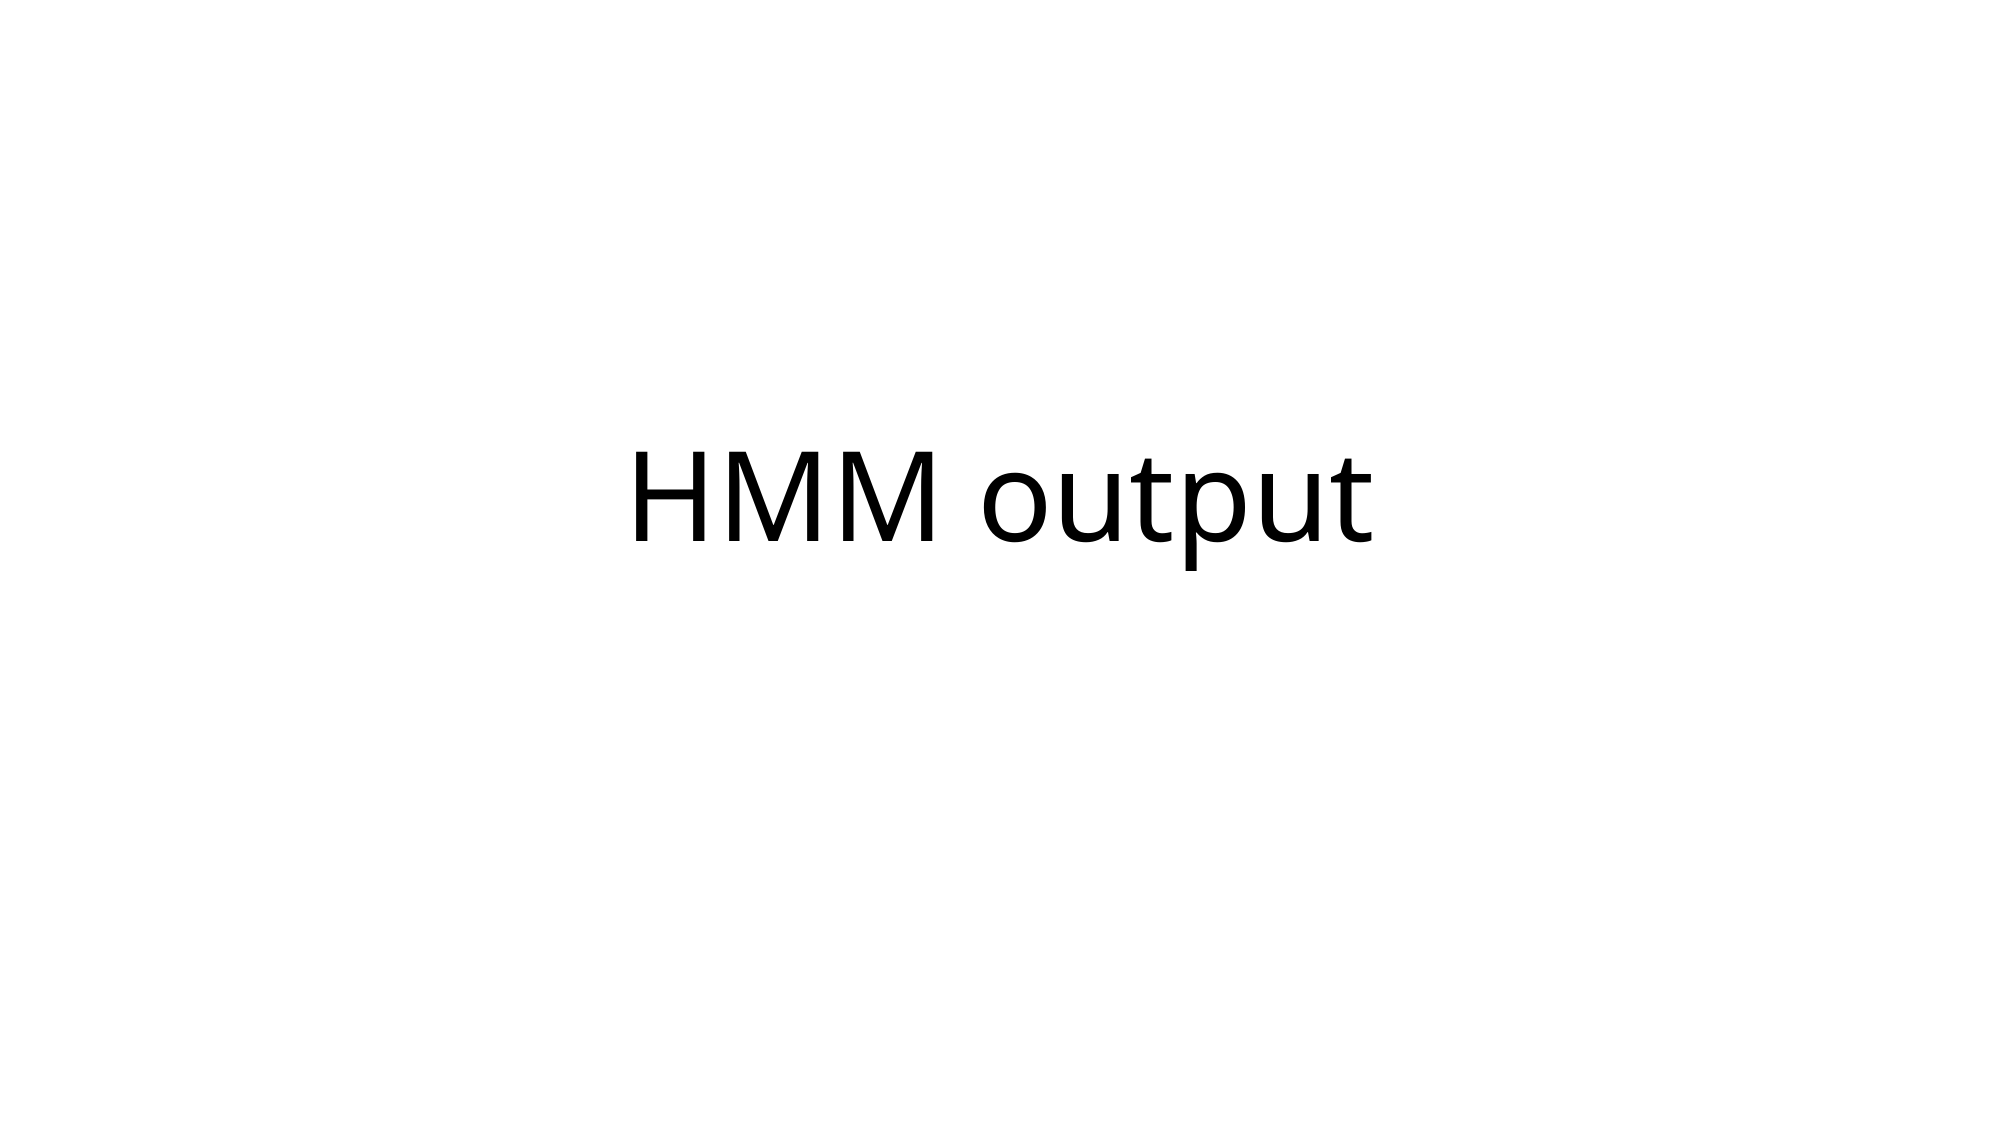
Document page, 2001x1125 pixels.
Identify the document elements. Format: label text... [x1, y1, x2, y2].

title HMM output [249, 184, 1750, 576]
